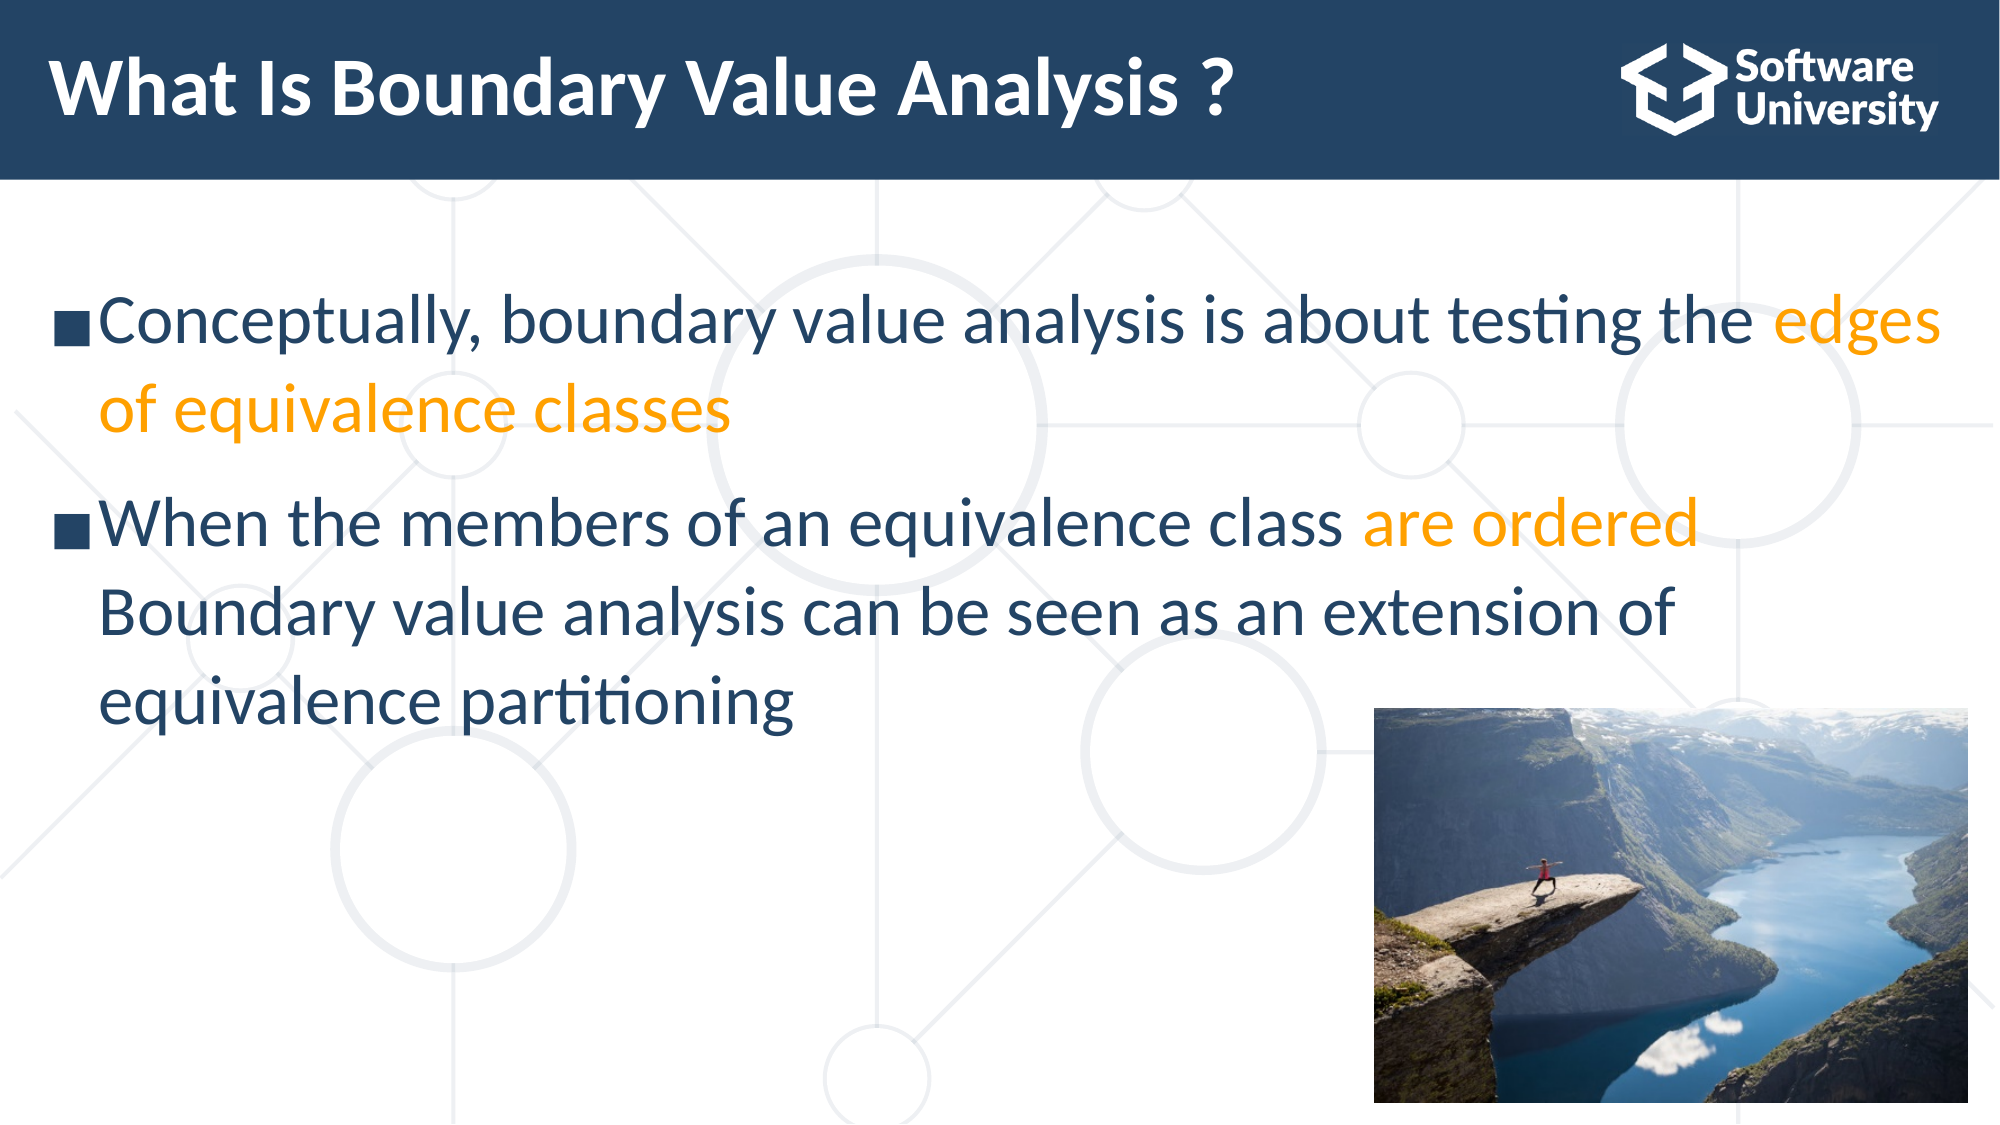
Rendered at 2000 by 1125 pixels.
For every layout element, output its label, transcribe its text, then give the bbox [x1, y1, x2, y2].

list Conceptually, boundary value analysis is about testing the edges of equivalence classes When the members of an equivalence class are ordered Boundary value analysis can be seen as an extension of equivalence partitioning [30, 262, 1968, 1125]
picture [1374, 707, 1968, 1103]
picture [1621, 43, 1939, 136]
title What Is Boundary Value Analysis ? [31, 16, 1591, 162]
